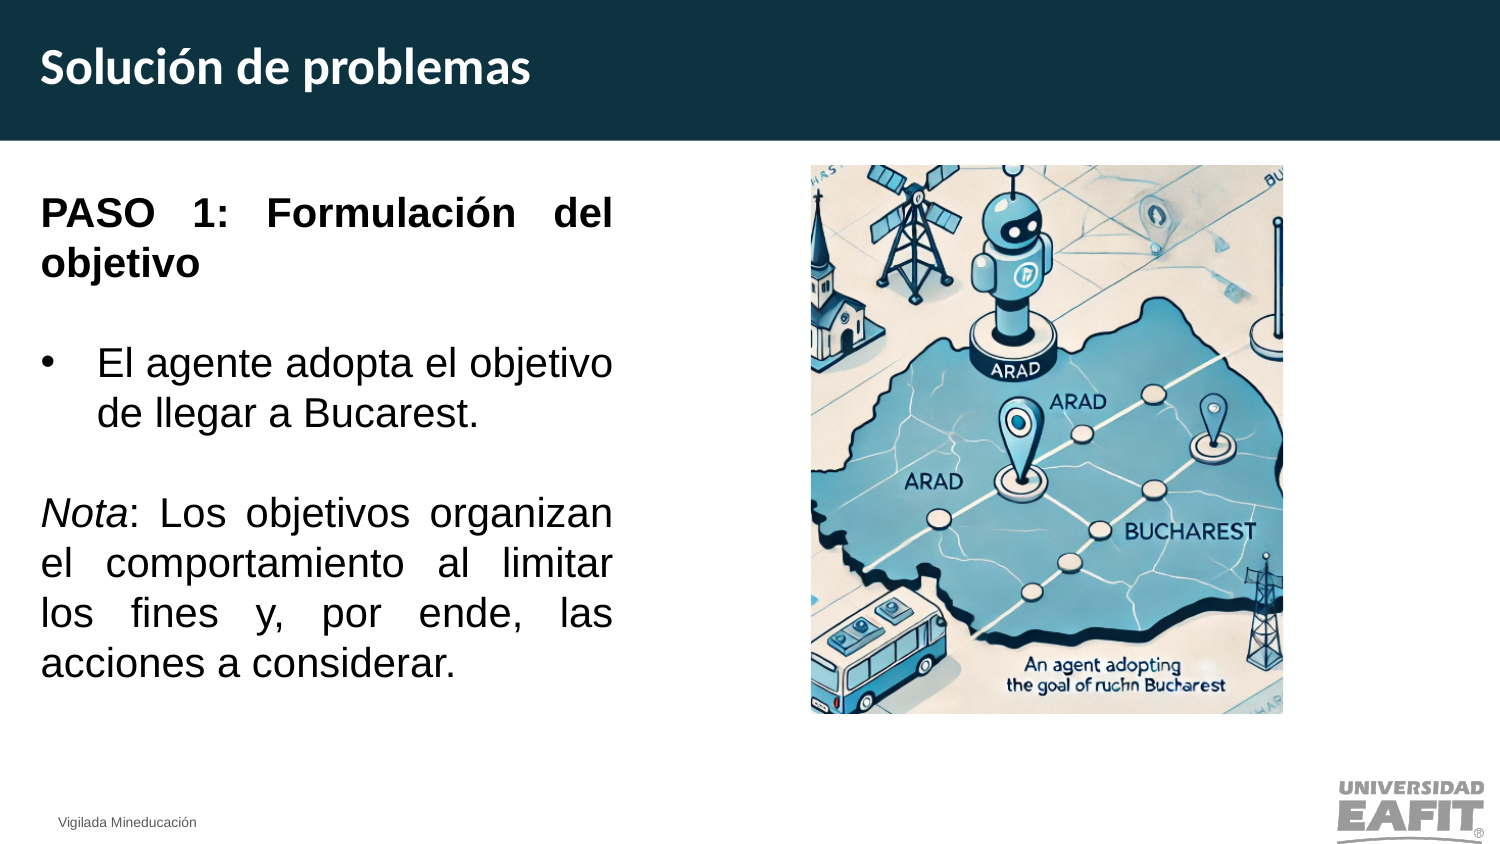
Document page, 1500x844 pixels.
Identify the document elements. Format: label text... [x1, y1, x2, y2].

text_box PASO 1: Formulación del objetivo El agente adopta el objetivo de llegar a Bucarest. Nota: Los objetivos organizan el comportamiento al limitar los fines y, por ende, las acciones a considerar. [25, 178, 629, 694]
text_box Solución de problemas [25, 17, 1255, 166]
picture [1337, 781, 1484, 844]
picture [810, 165, 1284, 715]
